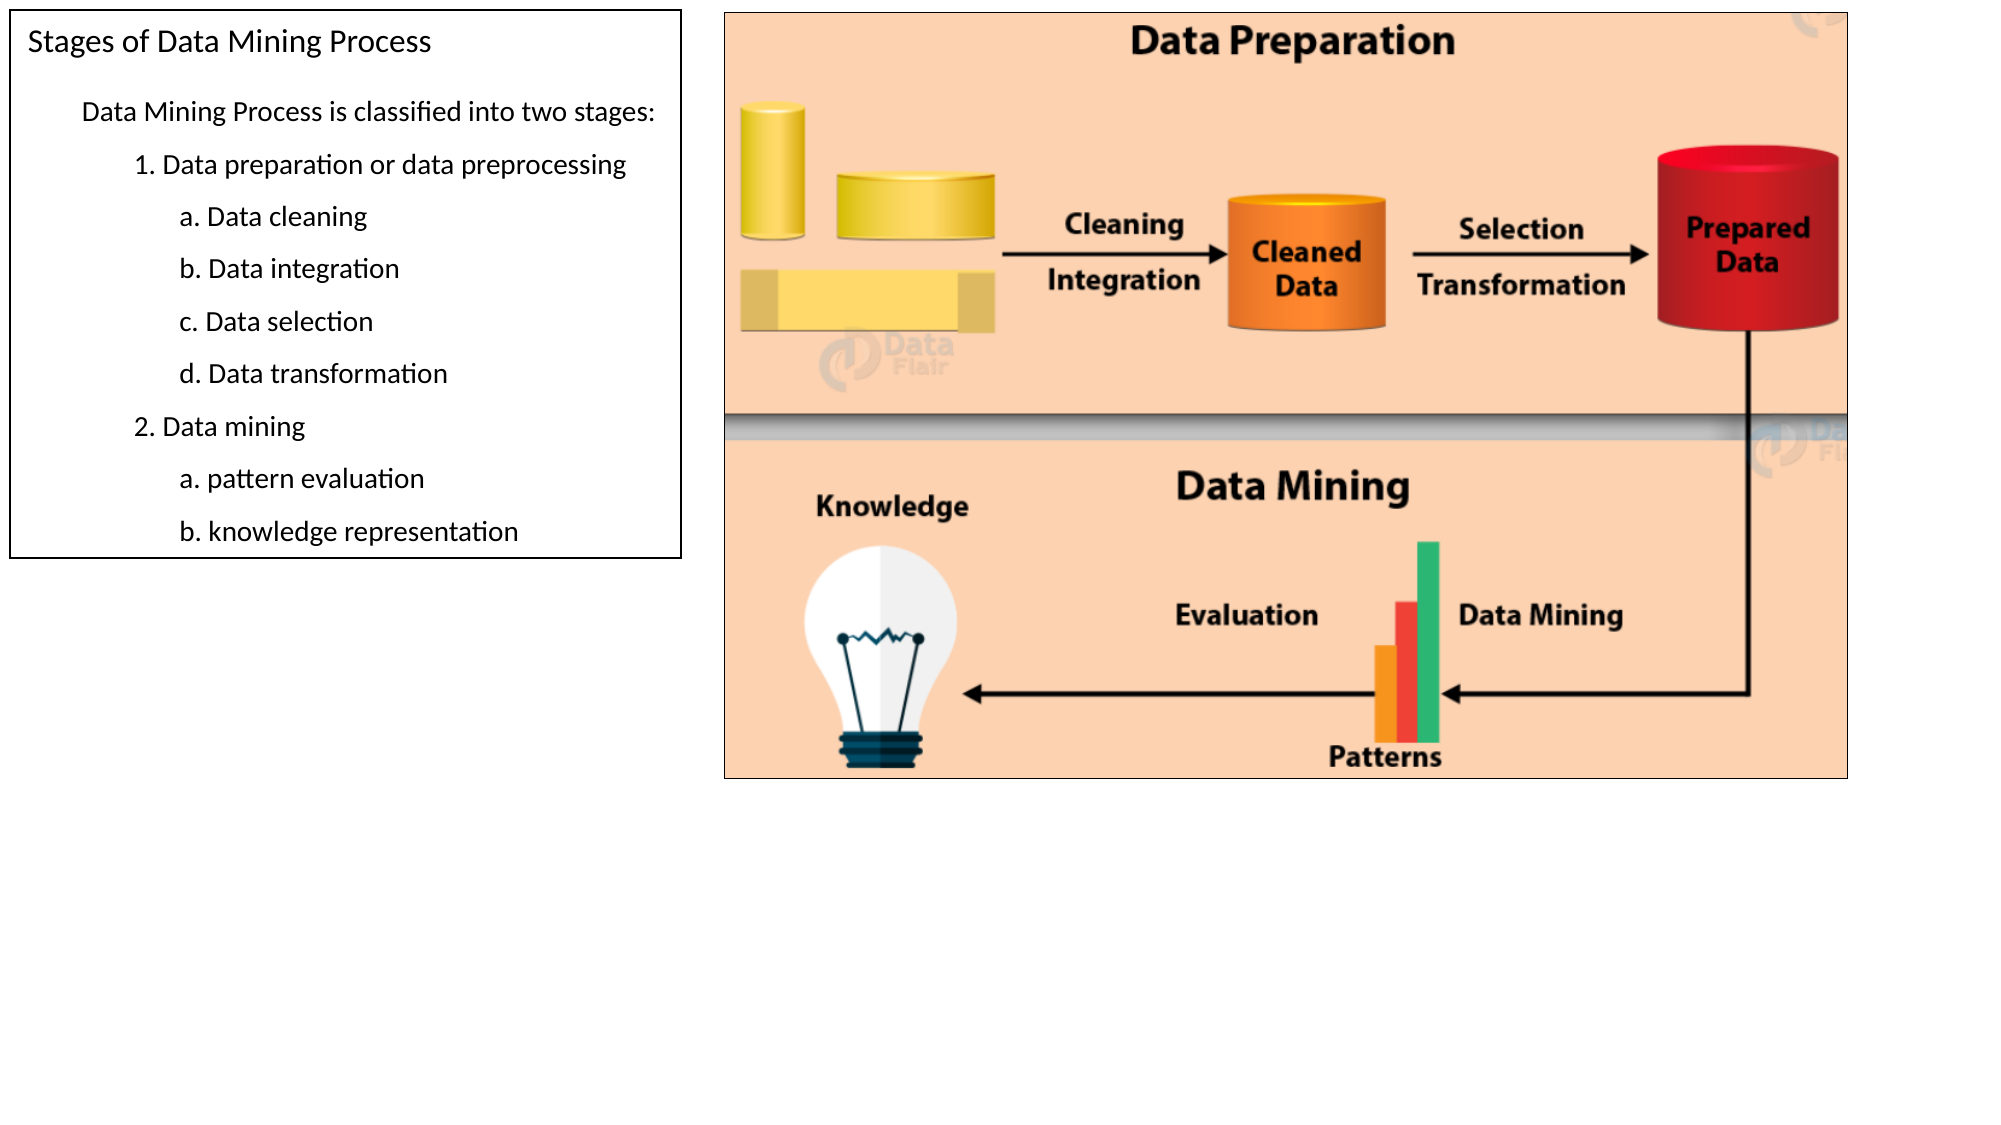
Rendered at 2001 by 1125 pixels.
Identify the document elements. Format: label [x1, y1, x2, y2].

text_box [9, 9, 682, 559]
picture [724, 12, 1848, 779]
